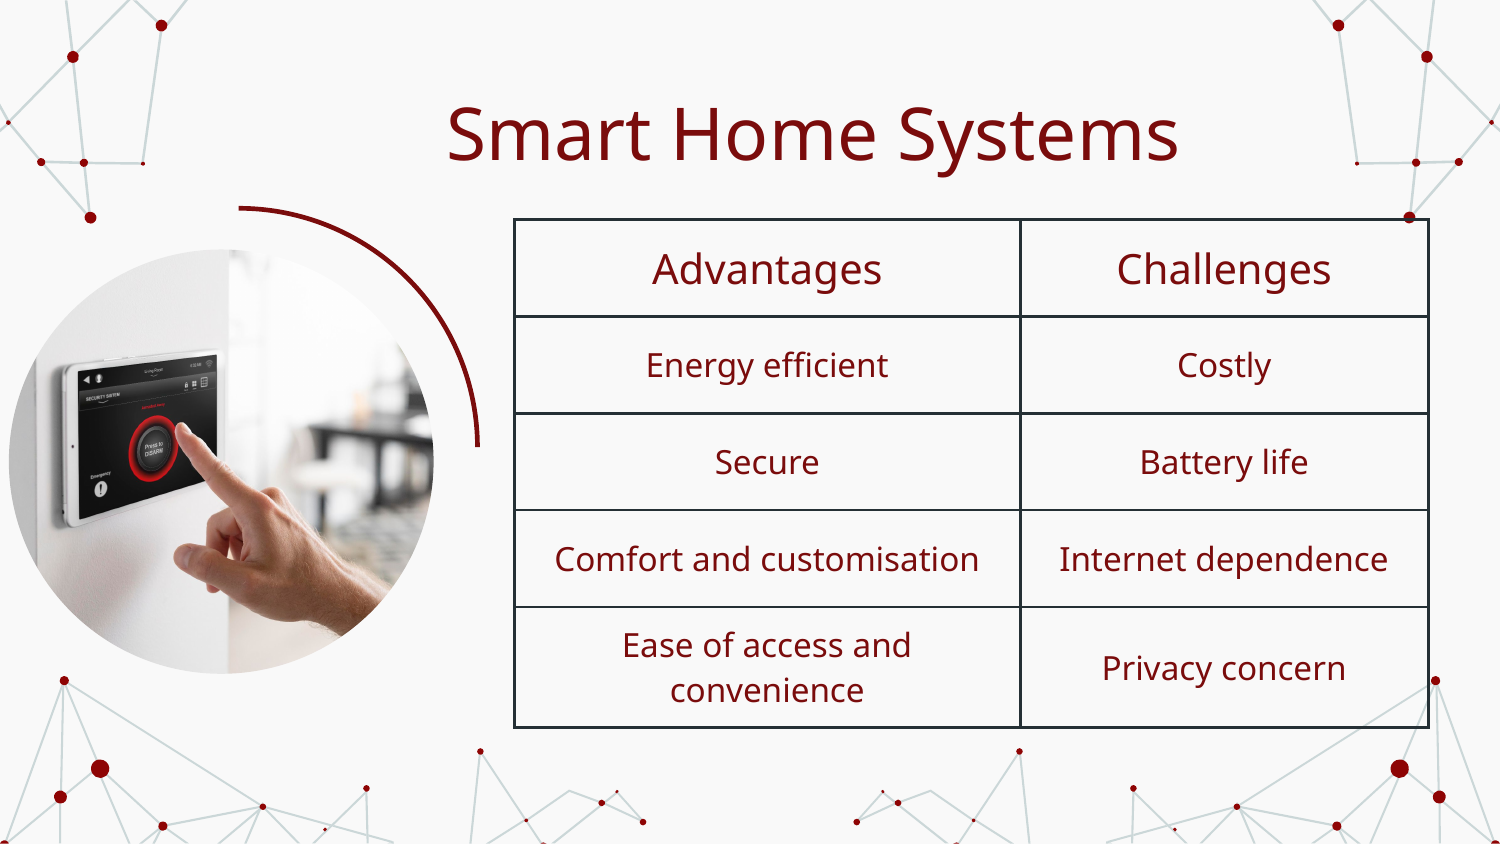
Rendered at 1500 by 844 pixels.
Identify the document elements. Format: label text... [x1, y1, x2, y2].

table_cell Privacy concern [1022, 608, 1427, 726]
table_cell Battery life [1022, 415, 1427, 509]
table_header Advantages [516, 221, 1019, 315]
text_box [238, 208, 369, 247]
table_cell Energy efficient [516, 318, 1019, 412]
table_cell Costly [1022, 318, 1427, 412]
table_header Challenges [1022, 221, 1427, 315]
table_cell Ease of access and convenience [516, 608, 1019, 726]
table_cell Secure [516, 415, 1019, 509]
picture [8, 249, 434, 675]
title Smart Home Systems [118, 72, 1500, 167]
table_cell Internet dependence [1022, 511, 1427, 606]
table_cell Comfort and customisation [516, 511, 1019, 606]
text_box [438, 315, 478, 448]
